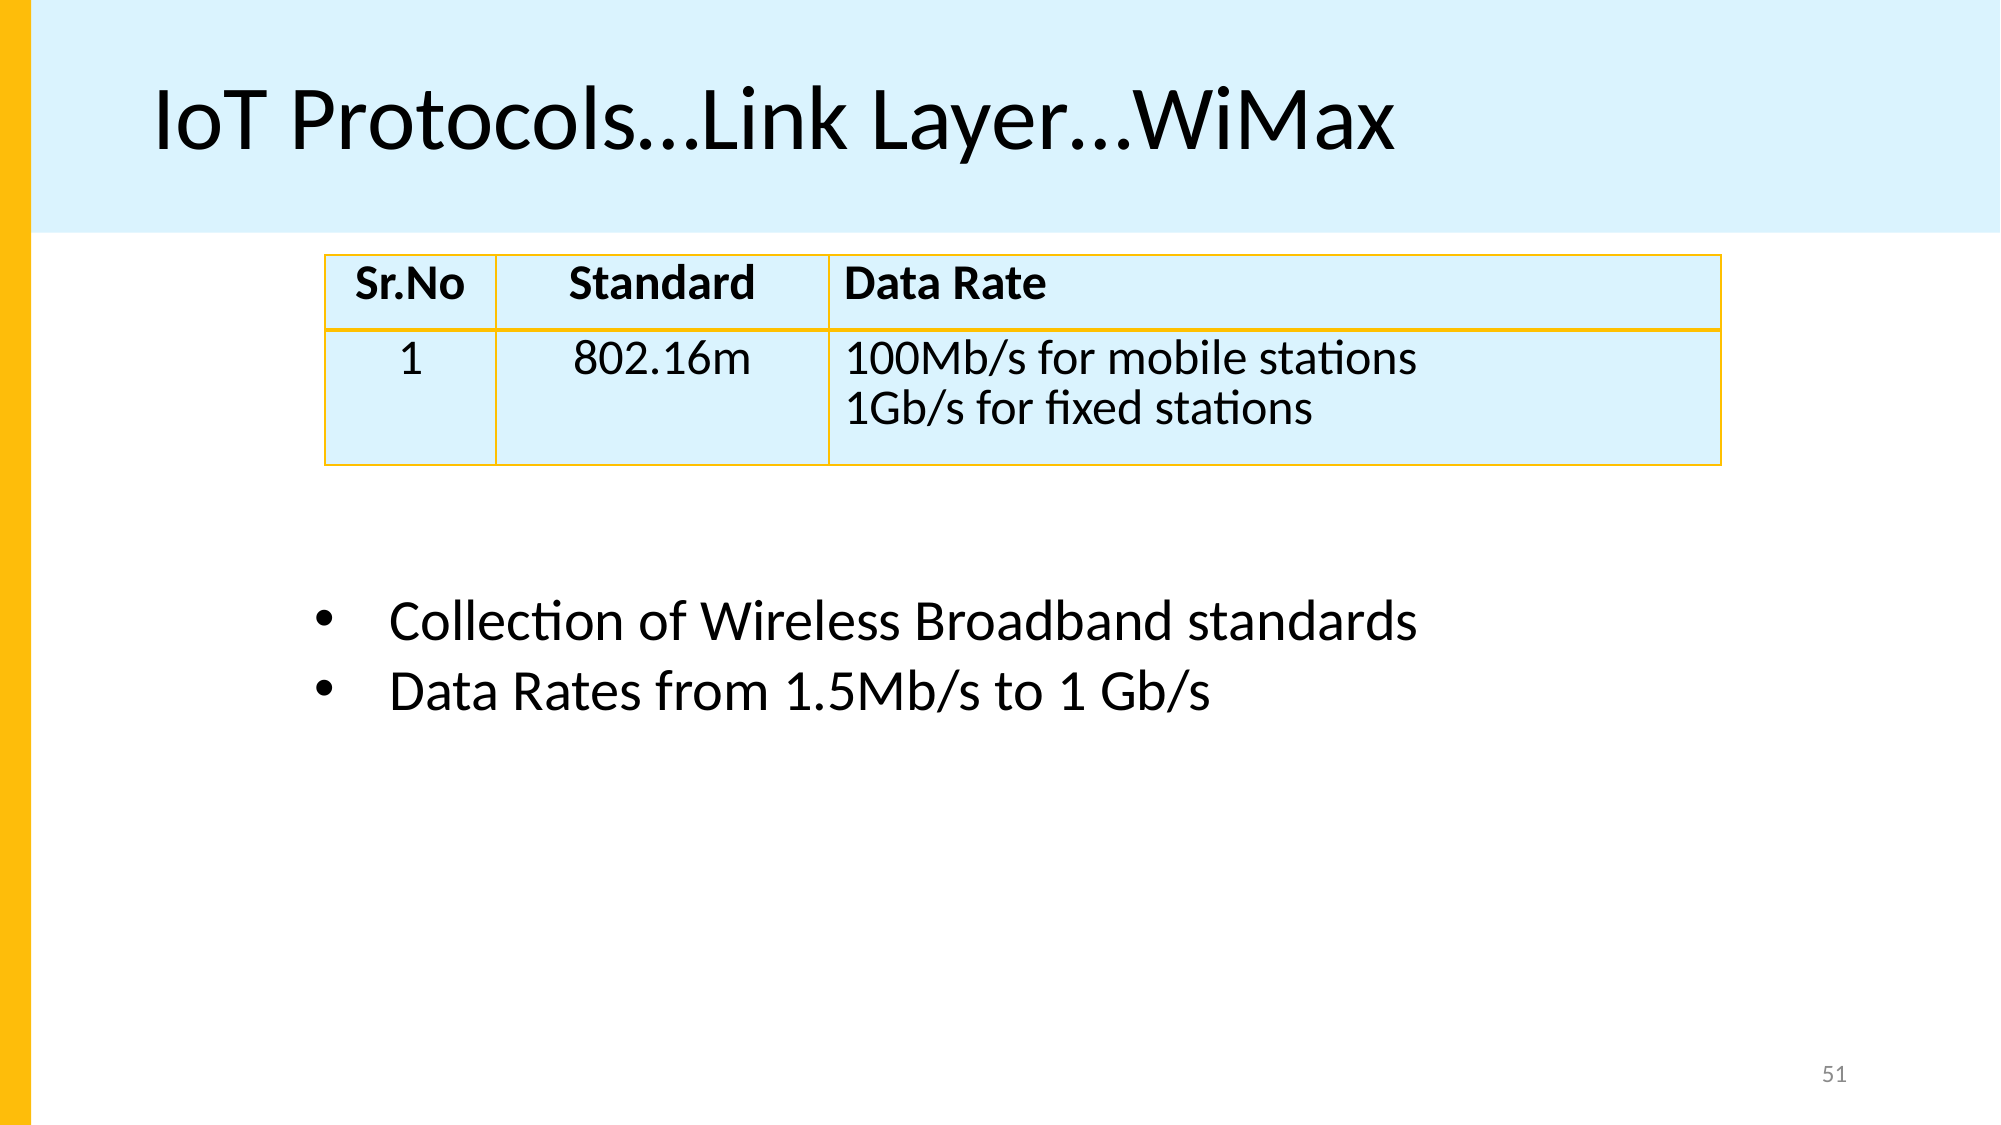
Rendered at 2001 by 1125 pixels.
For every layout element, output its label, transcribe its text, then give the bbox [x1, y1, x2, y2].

table_header Data Rate [830, 256, 1720, 328]
table_header Sr.No [326, 256, 495, 328]
table_cell 802.16m [497, 332, 828, 464]
slide_number 51 [1412, 1042, 1863, 1103]
title IoT Protocols…Link Layer…WiMax [137, 30, 1863, 209]
table_header Standard [497, 256, 828, 328]
text_box Collection of Wireless Broadband standards Data Rates from 1.5Mb/s to 1 Gb/s [300, 574, 1884, 730]
text_box [32, 0, 2000, 234]
table_cell 100Mb/s for mobile stations 1Gb/s for fixed stations [830, 332, 1720, 464]
text_box [0, 0, 32, 1125]
table_cell 1 [326, 332, 495, 464]
